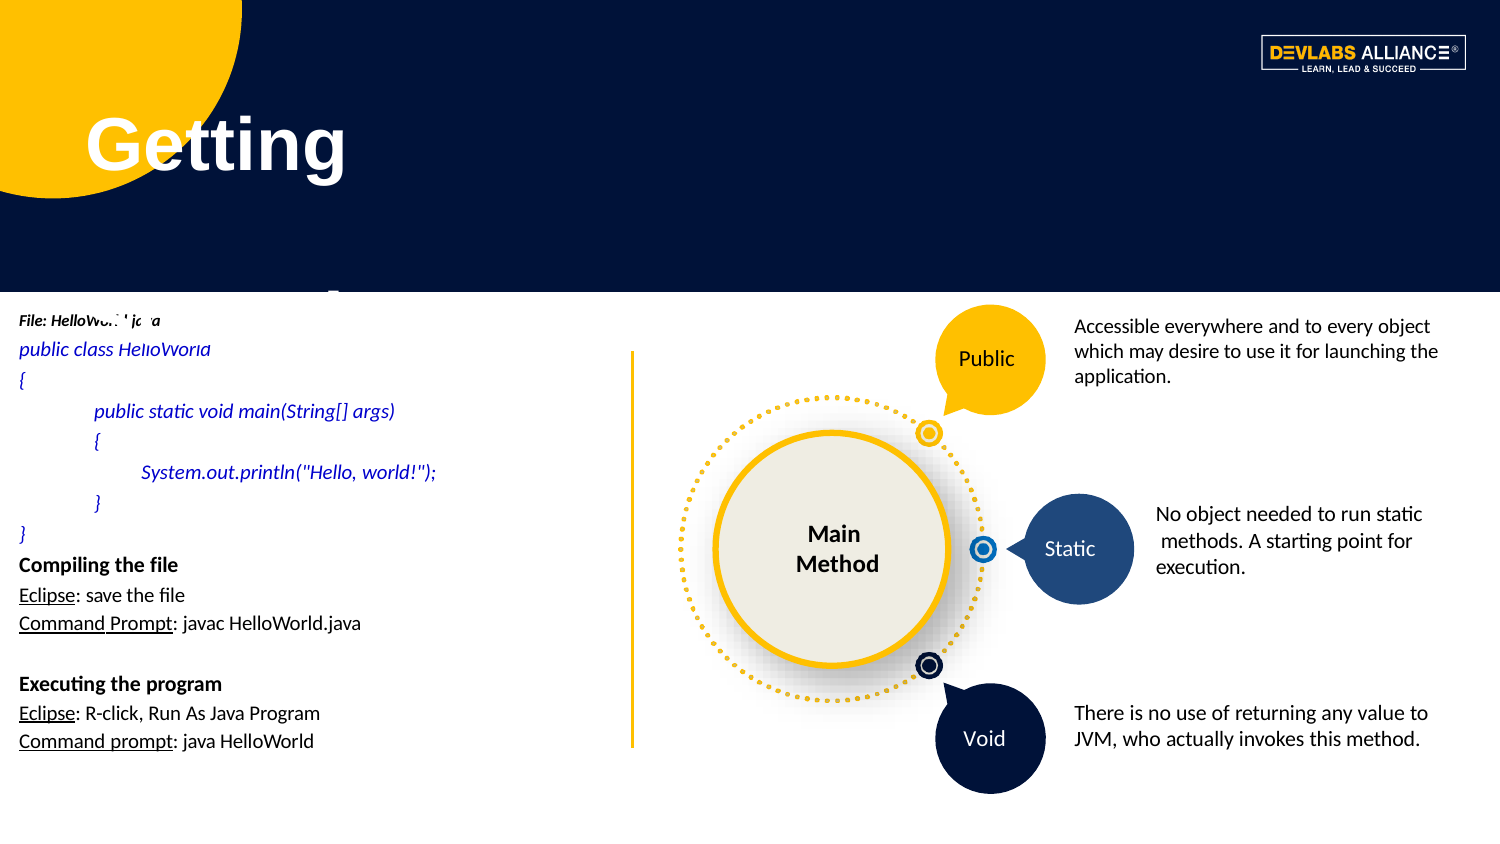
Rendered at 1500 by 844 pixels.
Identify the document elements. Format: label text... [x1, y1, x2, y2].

text_box Accessible everywhere and to every object which may desire to use it for launching the application. [1138, 310, 1446, 388]
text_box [666, 304, 1135, 795]
text_box public class HelloWorld { public static void main(String[] args) { System.out.println("Hello, world!"); } } Compiling the file Eclipse: save the file Command Prompt: javac HelloWorld.java [17, 327, 441, 635]
title Getting Started [83, 301, 351, 361]
picture [1257, 32, 1471, 76]
text_box File: HelloWorld.java [17, 307, 83, 327]
text_box There is no use of returning any value to JVM, who actually invokes this method. [1138, 695, 1435, 751]
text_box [0, 0, 1500, 293]
text_box No object needed to run static methods. A starting point for execution. [1153, 497, 1429, 579]
text_box Executing the program Eclipse: R-click, Run As Java Program Command prompt: java HelloWorld [17, 663, 329, 753]
